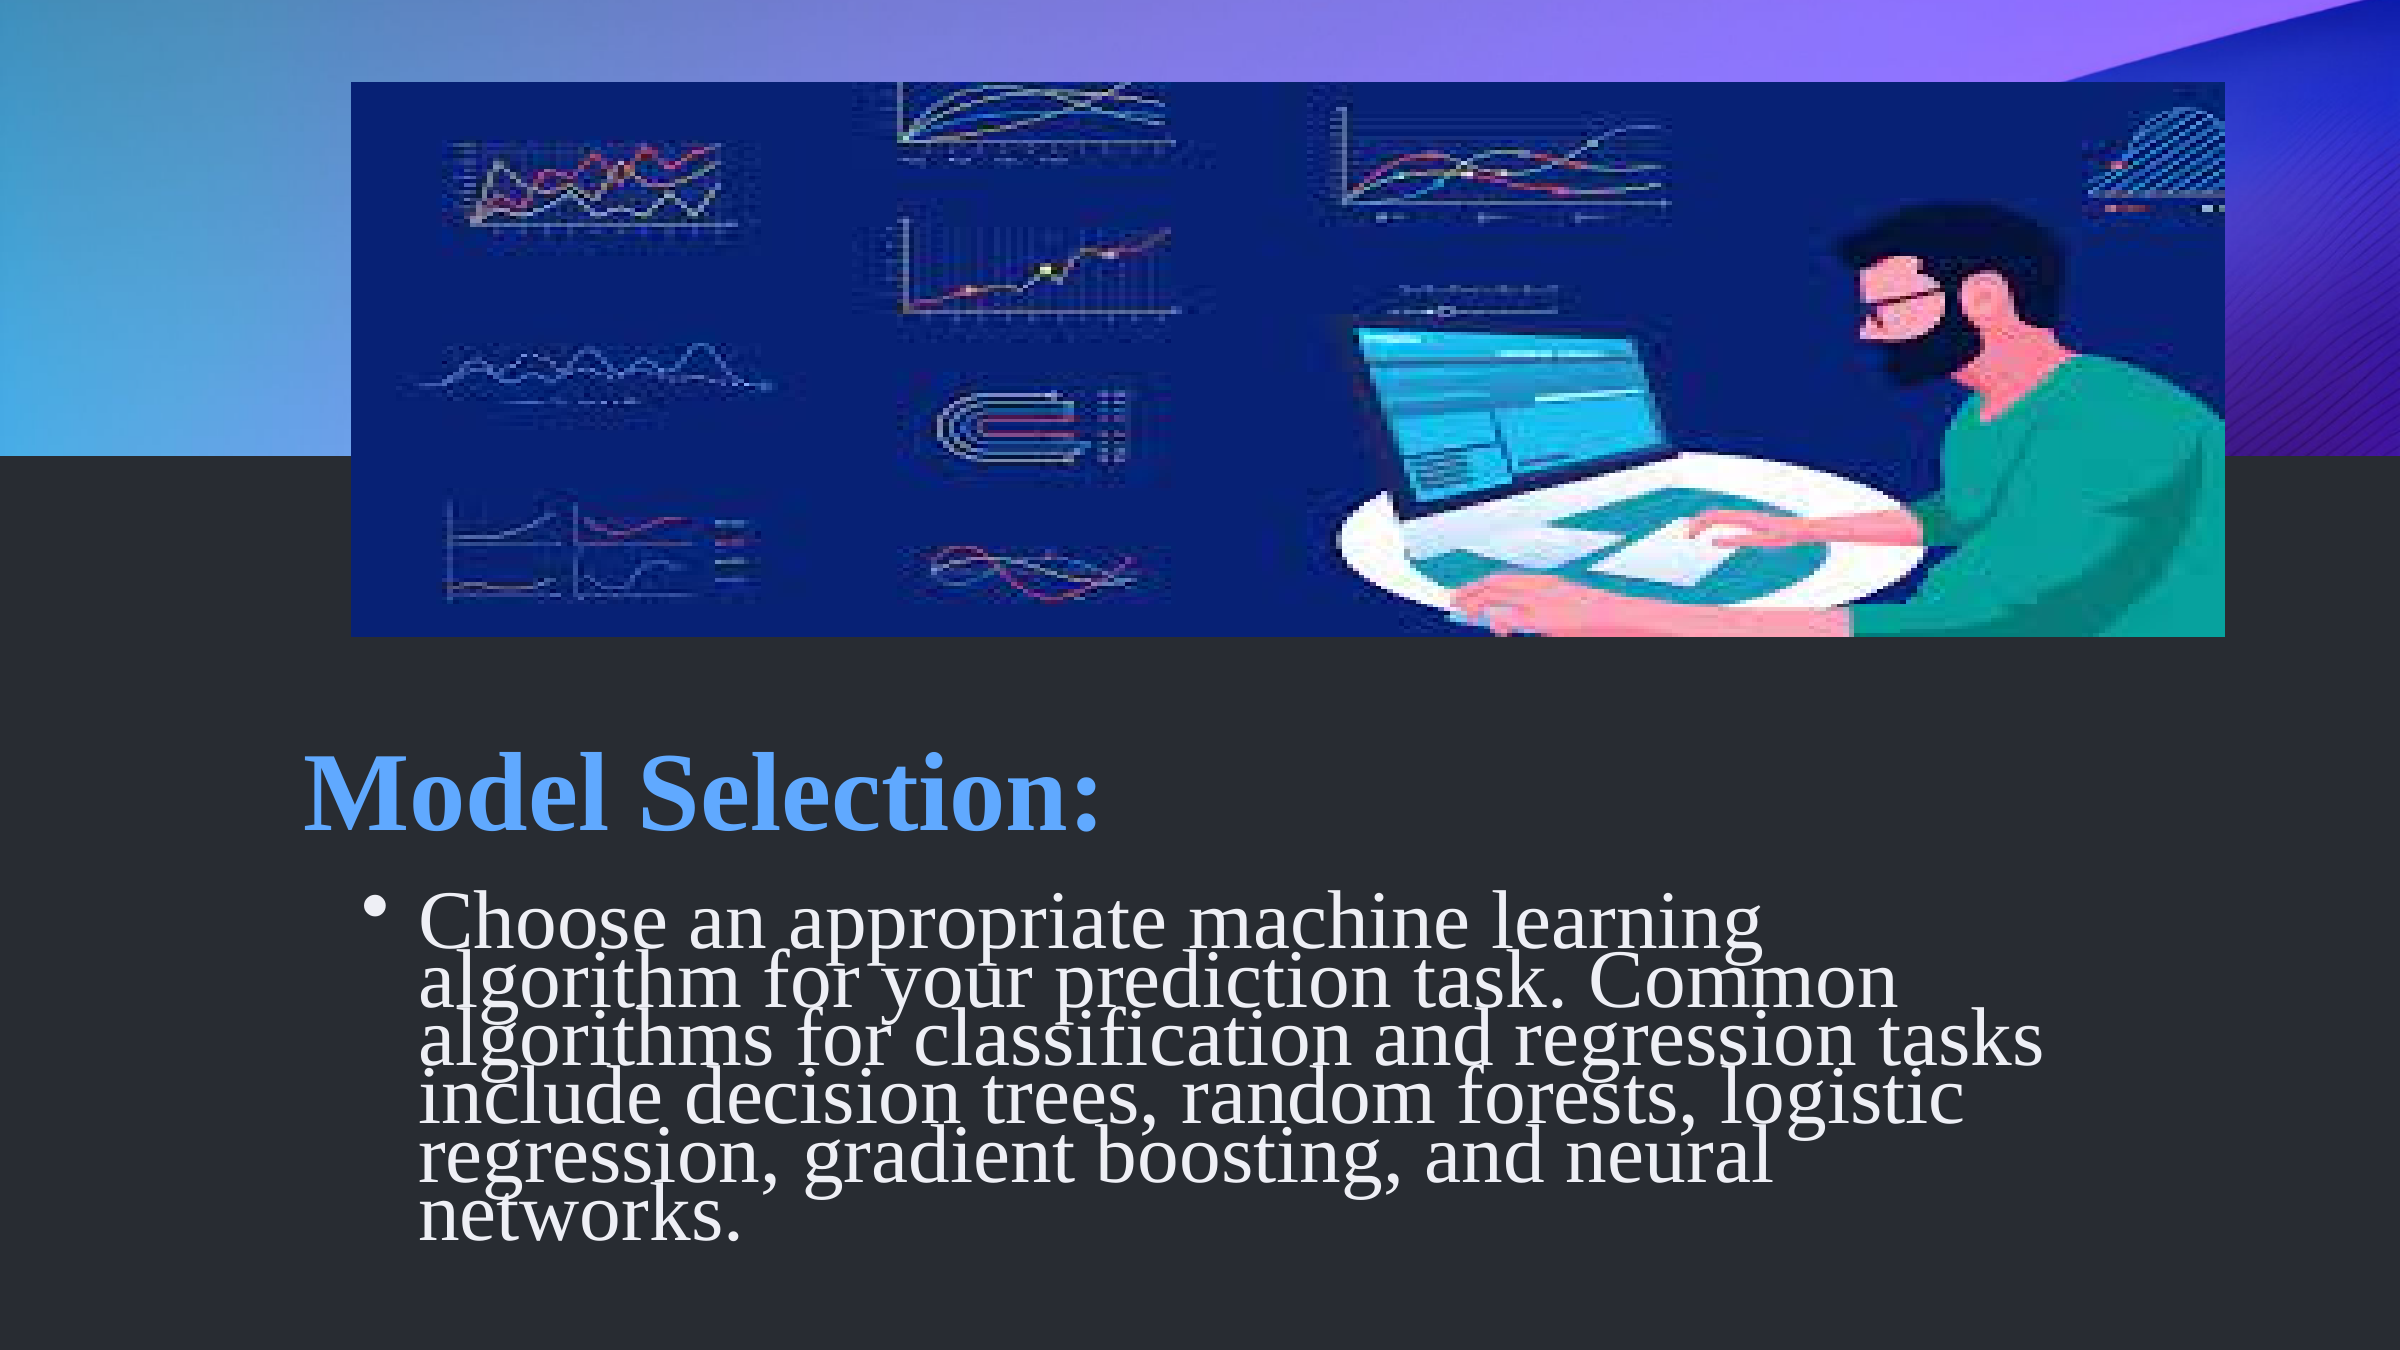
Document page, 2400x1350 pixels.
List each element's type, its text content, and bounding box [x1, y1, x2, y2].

text_box [0, 456, 2400, 1350]
picture [0, 0, 2400, 637]
text_box Model Selection: [288, 731, 1018, 845]
text_box Choose an appropriate machine learning algorithm for your prediction task. Common algorithms for classification and regression tasks include decision trees, random forests, logistic regression, gradient boosting, and neural networks. [347, 899, 2112, 1075]
